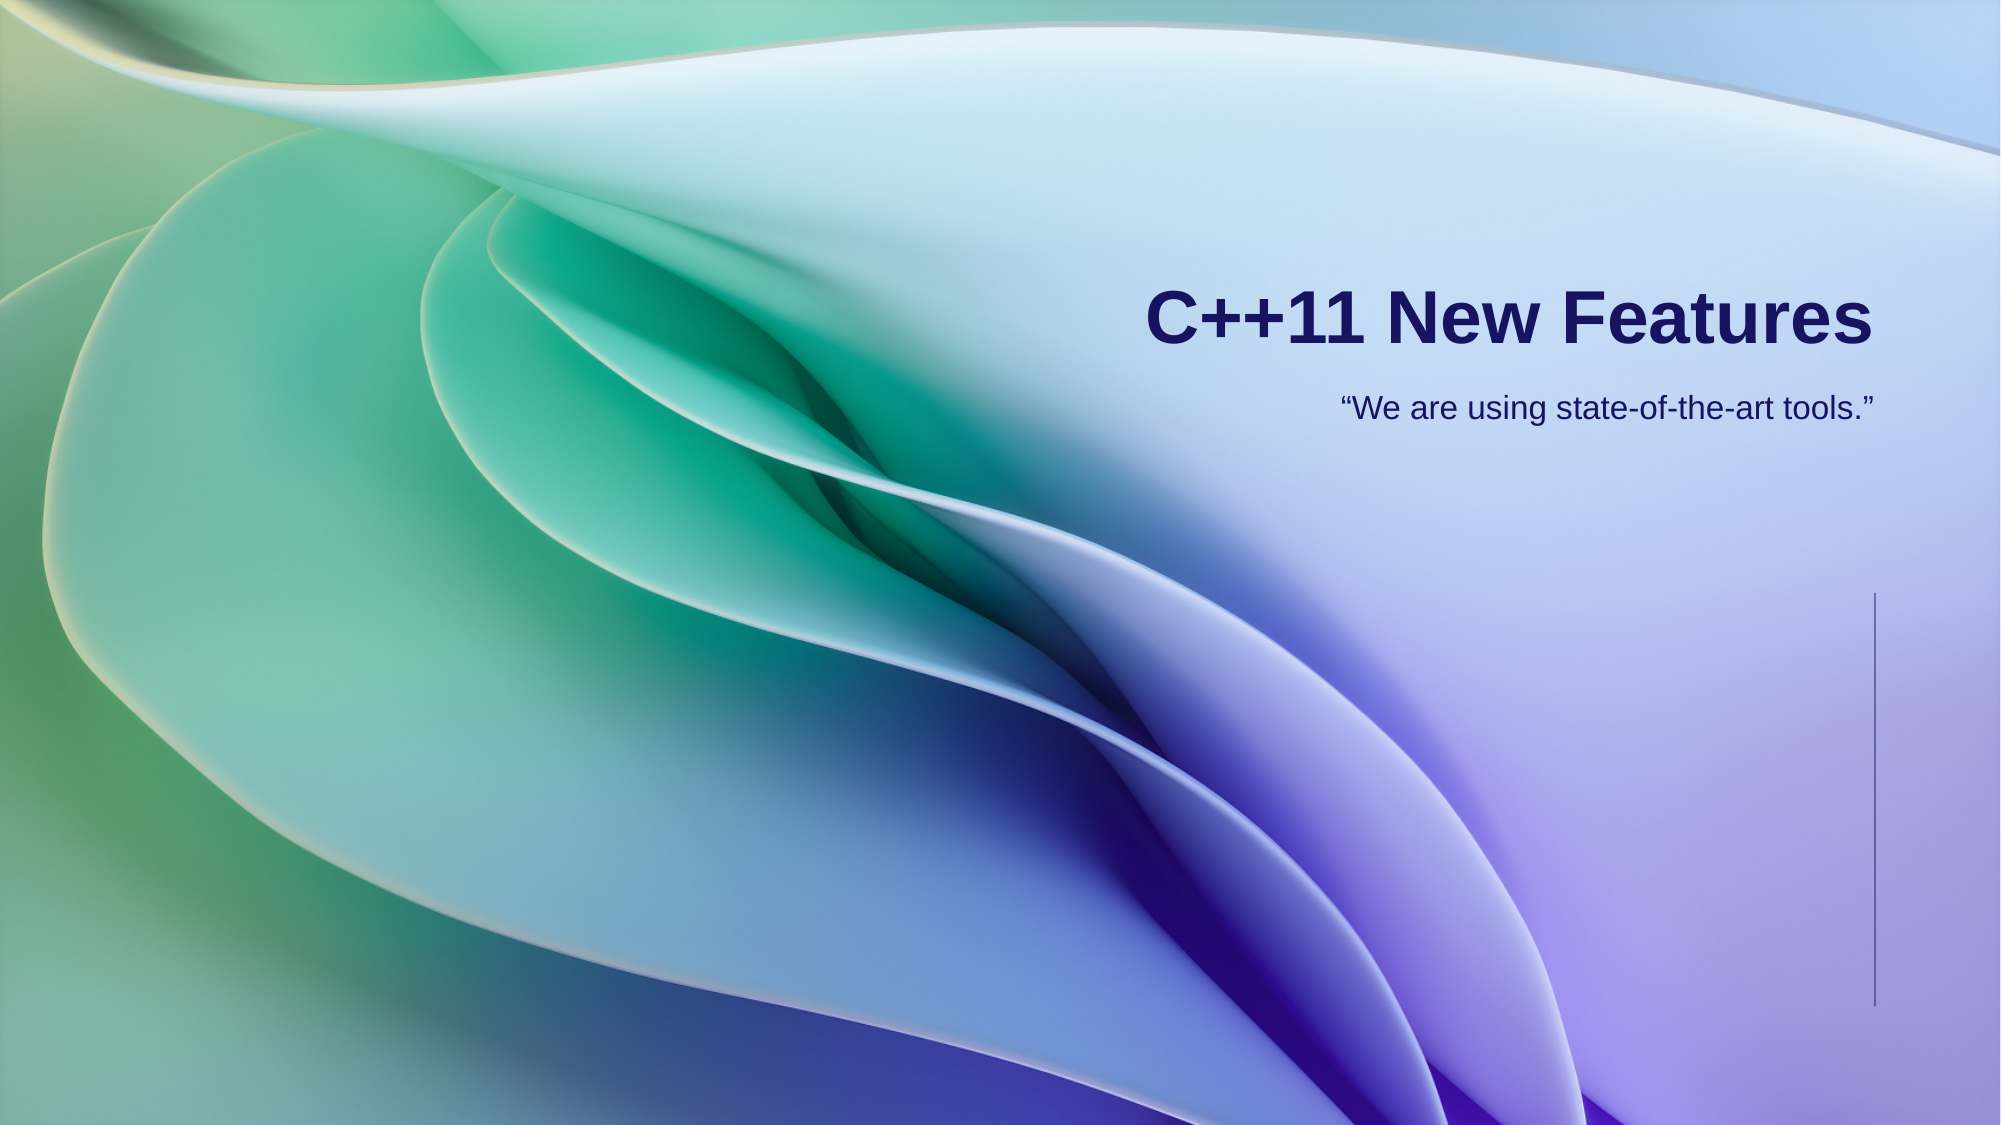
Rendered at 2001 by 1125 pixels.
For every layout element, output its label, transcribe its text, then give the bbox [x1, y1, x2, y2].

text_box “We are using state-of-the-art tools.” [939, 367, 1890, 563]
picture [0, 0, 2001, 1125]
text_box C++11 New Features [1059, 72, 1890, 366]
